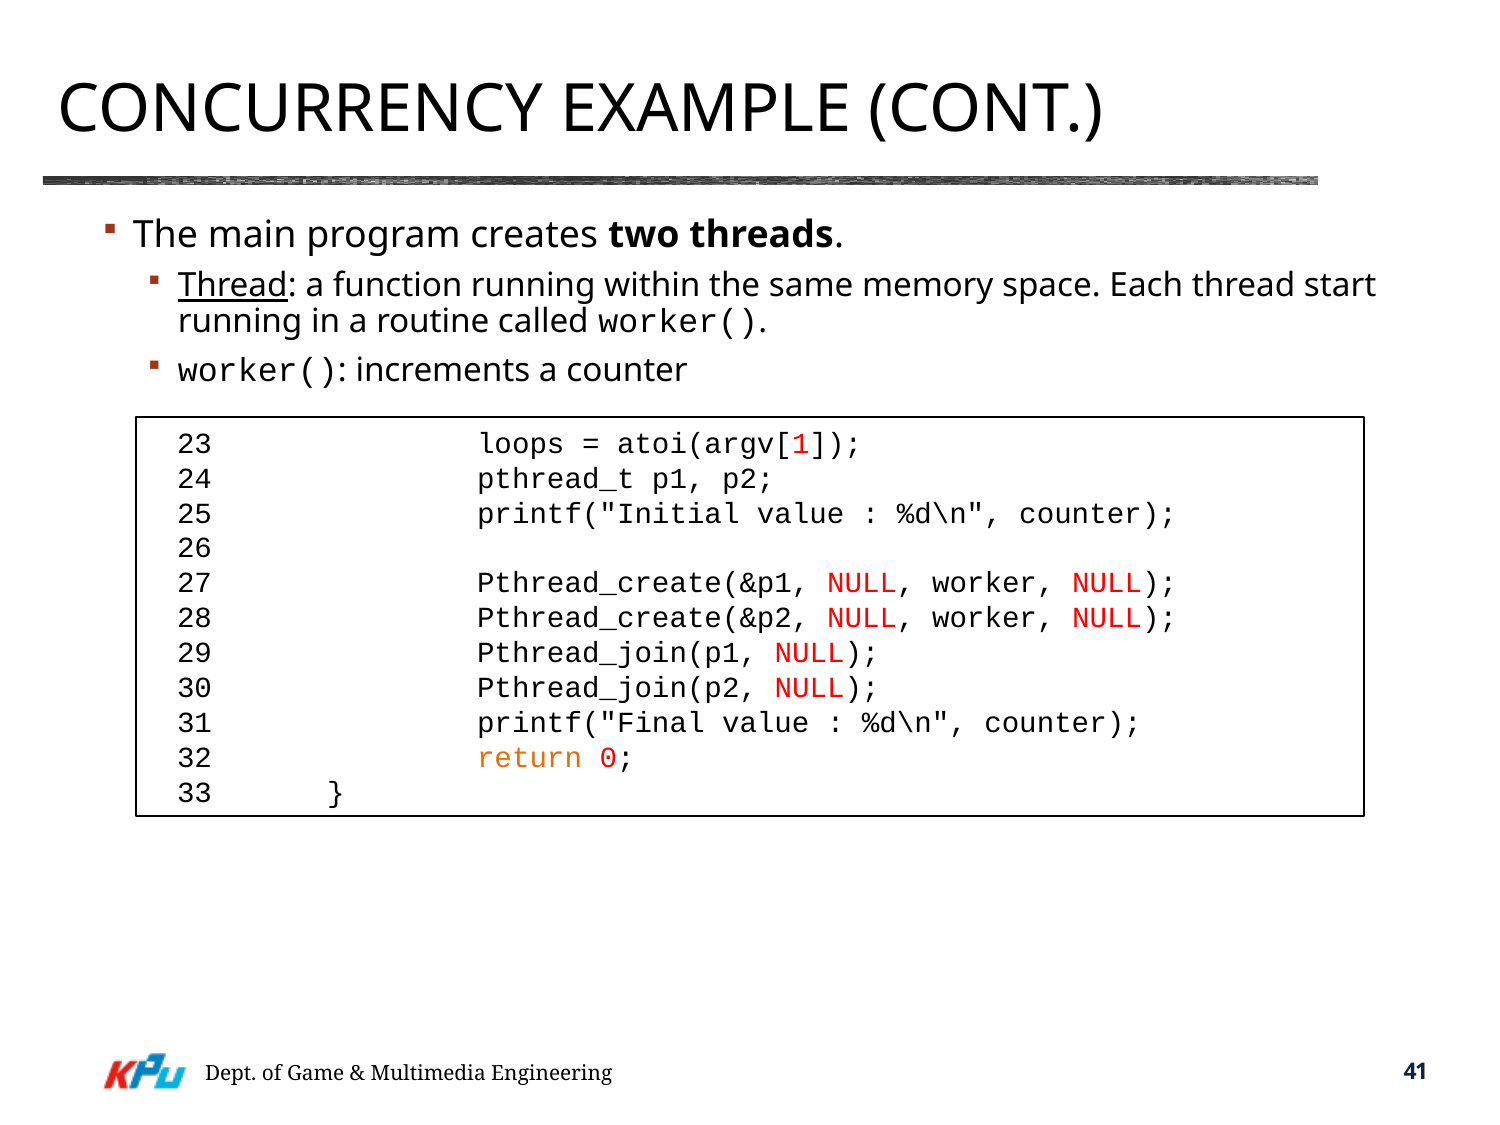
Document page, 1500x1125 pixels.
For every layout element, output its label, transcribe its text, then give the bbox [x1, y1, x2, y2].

list The main program creates two threads. Thread: a function running within the same memory space. Each thread start running in a routine called worker(). worker(): increments a counter [42, 207, 1458, 1013]
text_box 23 loops = atoi(argv[1]); 24 pthread_t p1, p2; 25 printf("Initial value : %d\n", counter); 26 27 Pthread_create(&p1, NULL, worker, NULL); 28 Pthread_create(&p2, NULL, worker, NULL); 29 Pthread_join(p1, NULL); 30 Pthread_join(p2, NULL); 31 printf("Final value : %d\n", counter); 32 return 0; 33 } [134, 415, 1366, 817]
slide_number 41 [1379, 1042, 1459, 1103]
title Concurrency Example (Cont.) [42, 39, 1458, 182]
picture [92, 1030, 191, 1120]
footer Dept. of Game & Multimedia Engineering [190, 1042, 879, 1103]
